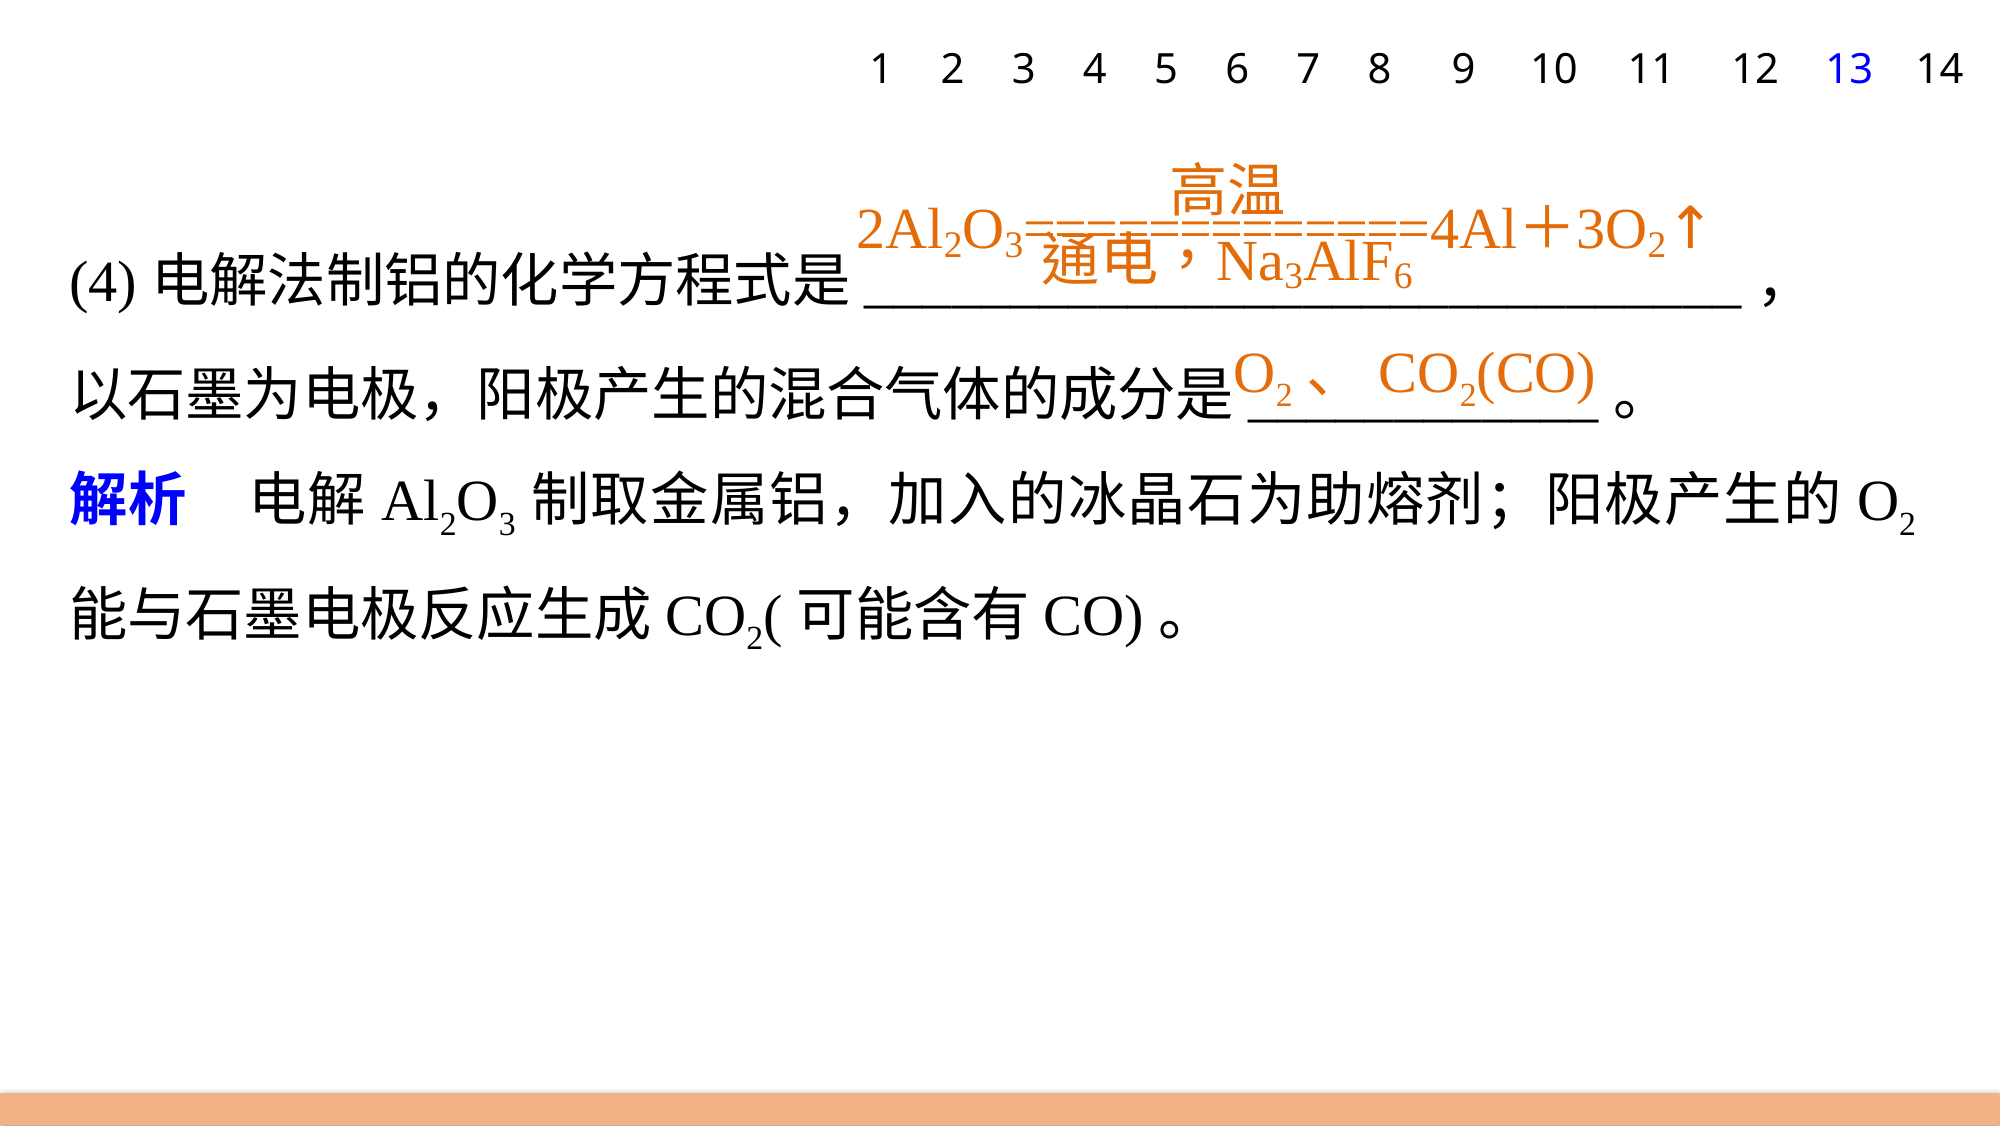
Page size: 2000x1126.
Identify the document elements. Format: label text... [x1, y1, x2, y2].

text_box 12 [1707, 19, 1800, 114]
text_box 11 [1610, 19, 1696, 114]
text_box 2 [925, 19, 985, 114]
text_box [0, 1092, 2000, 1126]
text_box 3 [996, 19, 1056, 114]
text_box 10 [1507, 19, 1599, 114]
text_box 1 [854, 19, 914, 114]
text_box 9 [1423, 19, 1496, 114]
text_box 6 [1210, 19, 1270, 114]
text_box 4 [1067, 19, 1127, 114]
text_box 7 [1281, 19, 1341, 114]
text_box 5 [1139, 19, 1199, 114]
text_box 14 [1905, 19, 1984, 114]
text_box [856, 144, 1739, 312]
text_box 13 [1811, 19, 1894, 114]
text_box 8 [1352, 19, 1412, 114]
text_box O2、CO2(CO) [1219, 326, 1612, 421]
text_box (4)电解法制铝的化学方程式是______________________________， 以石墨为电极，阳极产生的混合气体的成分是____________。 解析 电解Al2O3制取金属铝，加入的冰晶石为助熔剂；阳极产生的O2能与石墨电极反应生成CO2(可能含有CO)。 [54, 190, 1945, 664]
